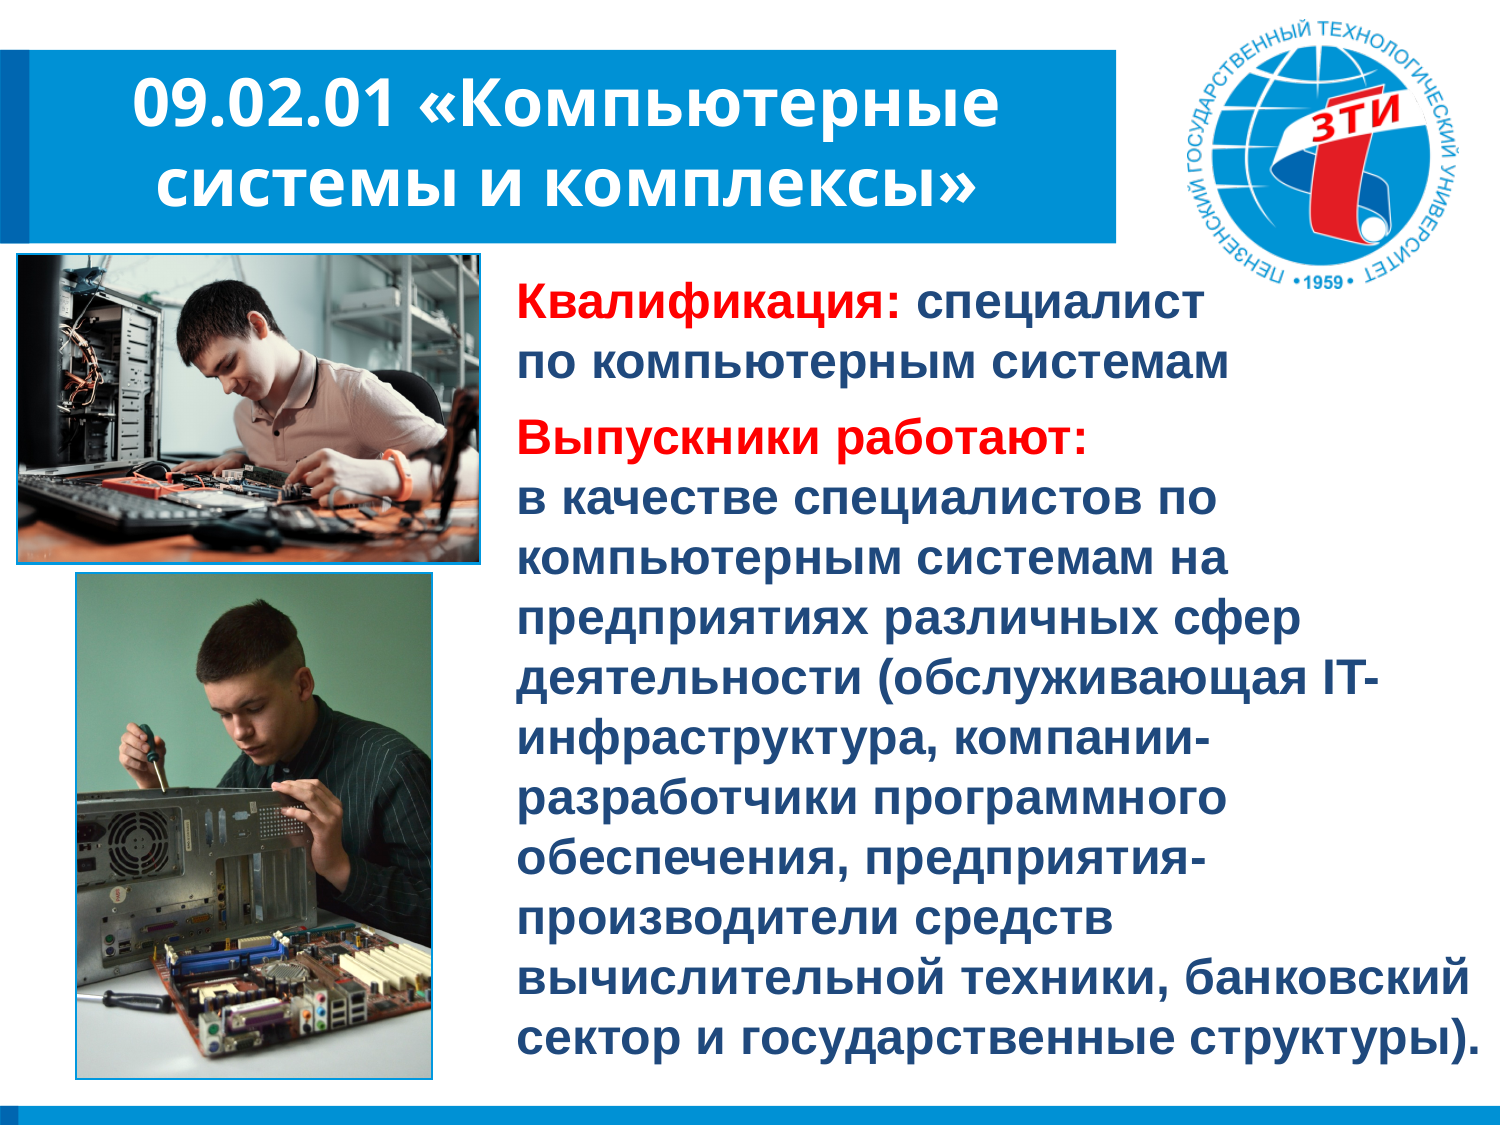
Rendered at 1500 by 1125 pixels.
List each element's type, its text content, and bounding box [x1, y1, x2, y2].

text_box [19, 1105, 1500, 1125]
text_box Квалификация: специалист по компьютерным системам [501, 260, 1436, 396]
picture [19, 256, 478, 561]
picture [78, 575, 430, 1077]
text_box [30, 49, 1117, 244]
text_box Выпускники работают: в качестве специалистов по компьютерным системам на предприятиях различных сфер деятельности (обслуживающая IT-инфраструктура, компании-разработчики программного обеспечения, предприятия-производители средств вычислительной техники, банковский сектор и государственные структуры). [501, 397, 1500, 1072]
text_box [0, 49, 30, 244]
text_box [0, 1105, 19, 1125]
picture [1186, 18, 1459, 289]
text_box 09.02.01 «Компьютерные системы и комплексы» [41, 90, 1093, 262]
